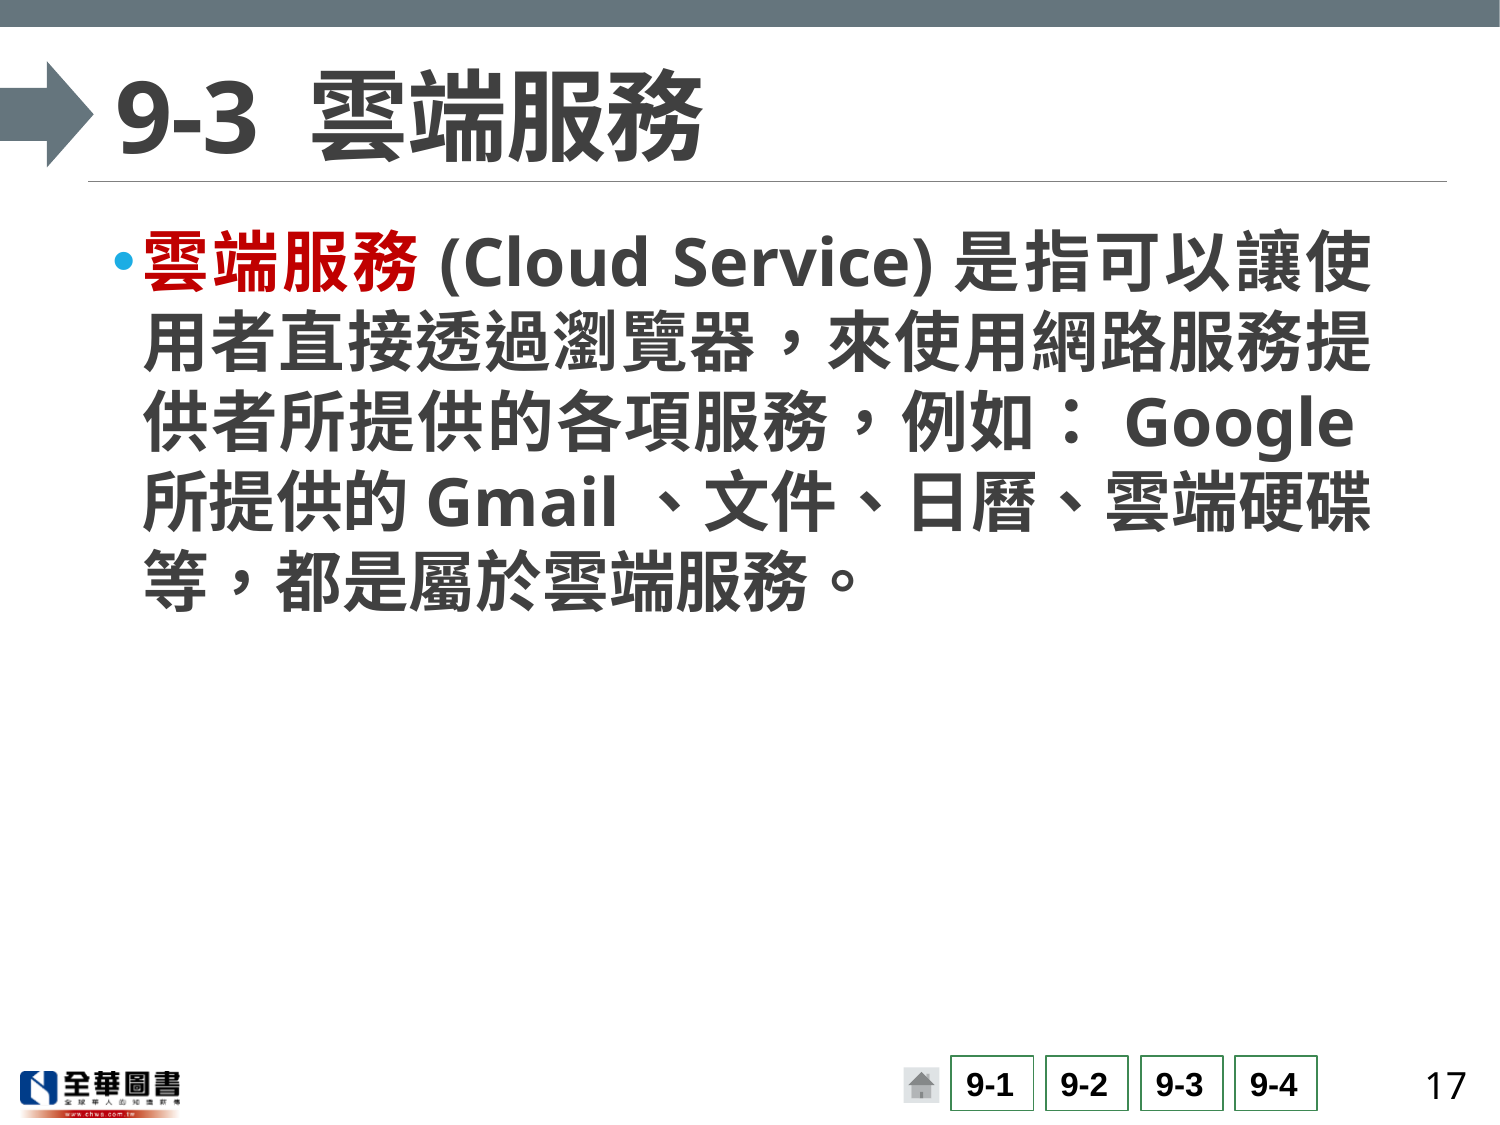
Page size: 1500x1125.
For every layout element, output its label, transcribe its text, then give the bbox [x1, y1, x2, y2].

picture [20, 1071, 180, 1118]
title 9-3 雲端服務 [100, 47, 1447, 182]
list 雲端服務(Cloud Service)是指可以讓使用者直接透過瀏覽器，來使用網路服務提供者所提供的各項服務，例如：Google所提供的Gmail、文件、日曆、雲端硬碟等，都是屬於雲端服務。 [112, 212, 1373, 1024]
slide_number 17 [1320, 1057, 1483, 1118]
